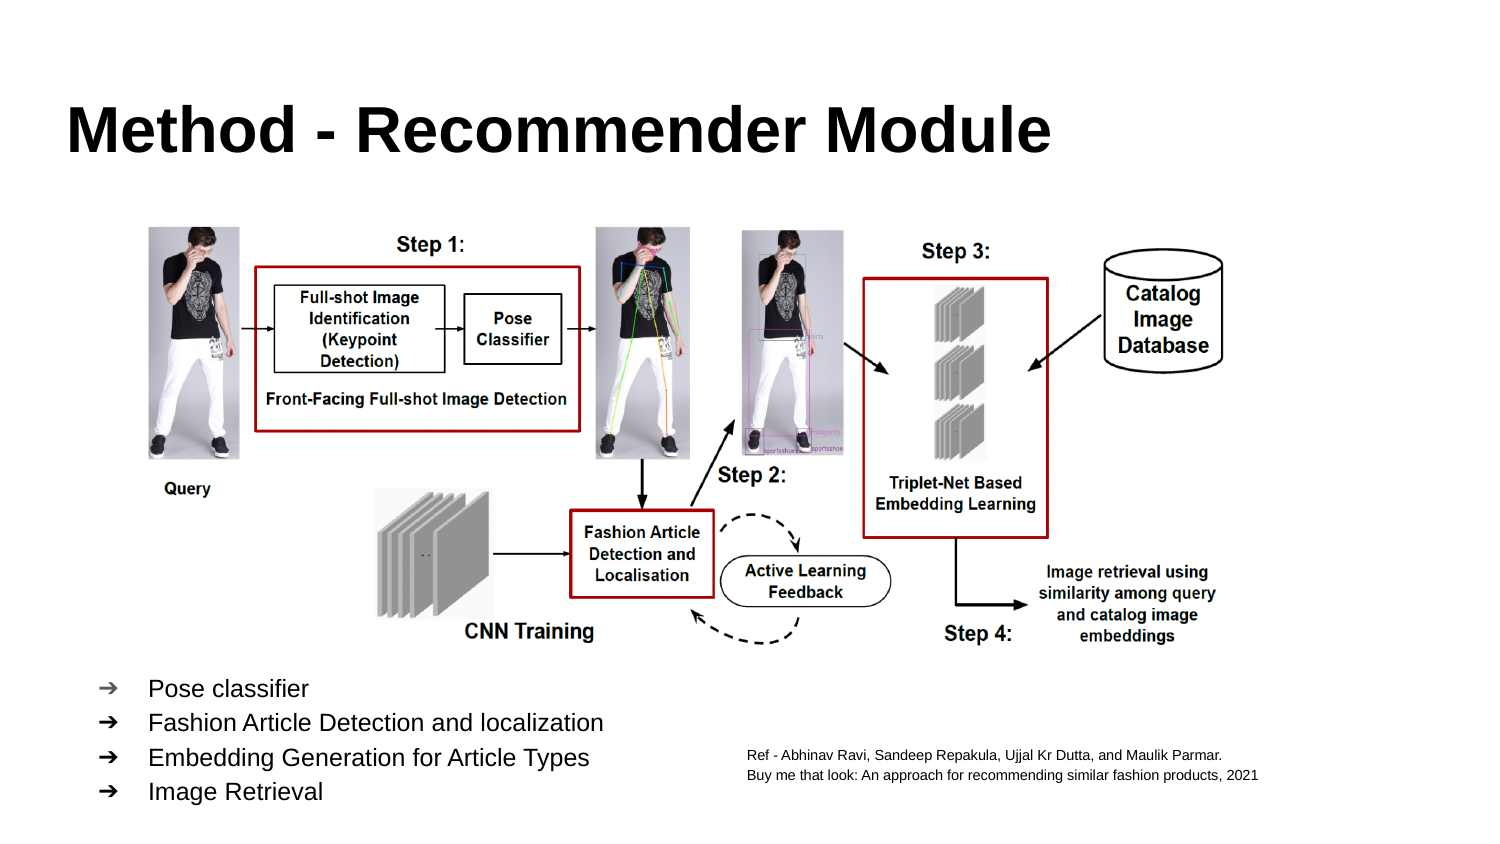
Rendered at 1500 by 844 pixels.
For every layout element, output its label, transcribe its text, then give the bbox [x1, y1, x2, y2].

text_box Ref - Abhinav Ravi, Sandeep Repakula, Ujjal Kr Dutta, and Maulik Parmar. Buy me that look: An approach for recommending similar fashion products, 2021 [731, 728, 1462, 819]
list Pose classifier Fashion Article Detection and localization Embedding Generation for Article Types Image Retrieval [58, 653, 1299, 799]
picture [104, 190, 1253, 654]
title Method - Recommender Module [51, 72, 1449, 167]
